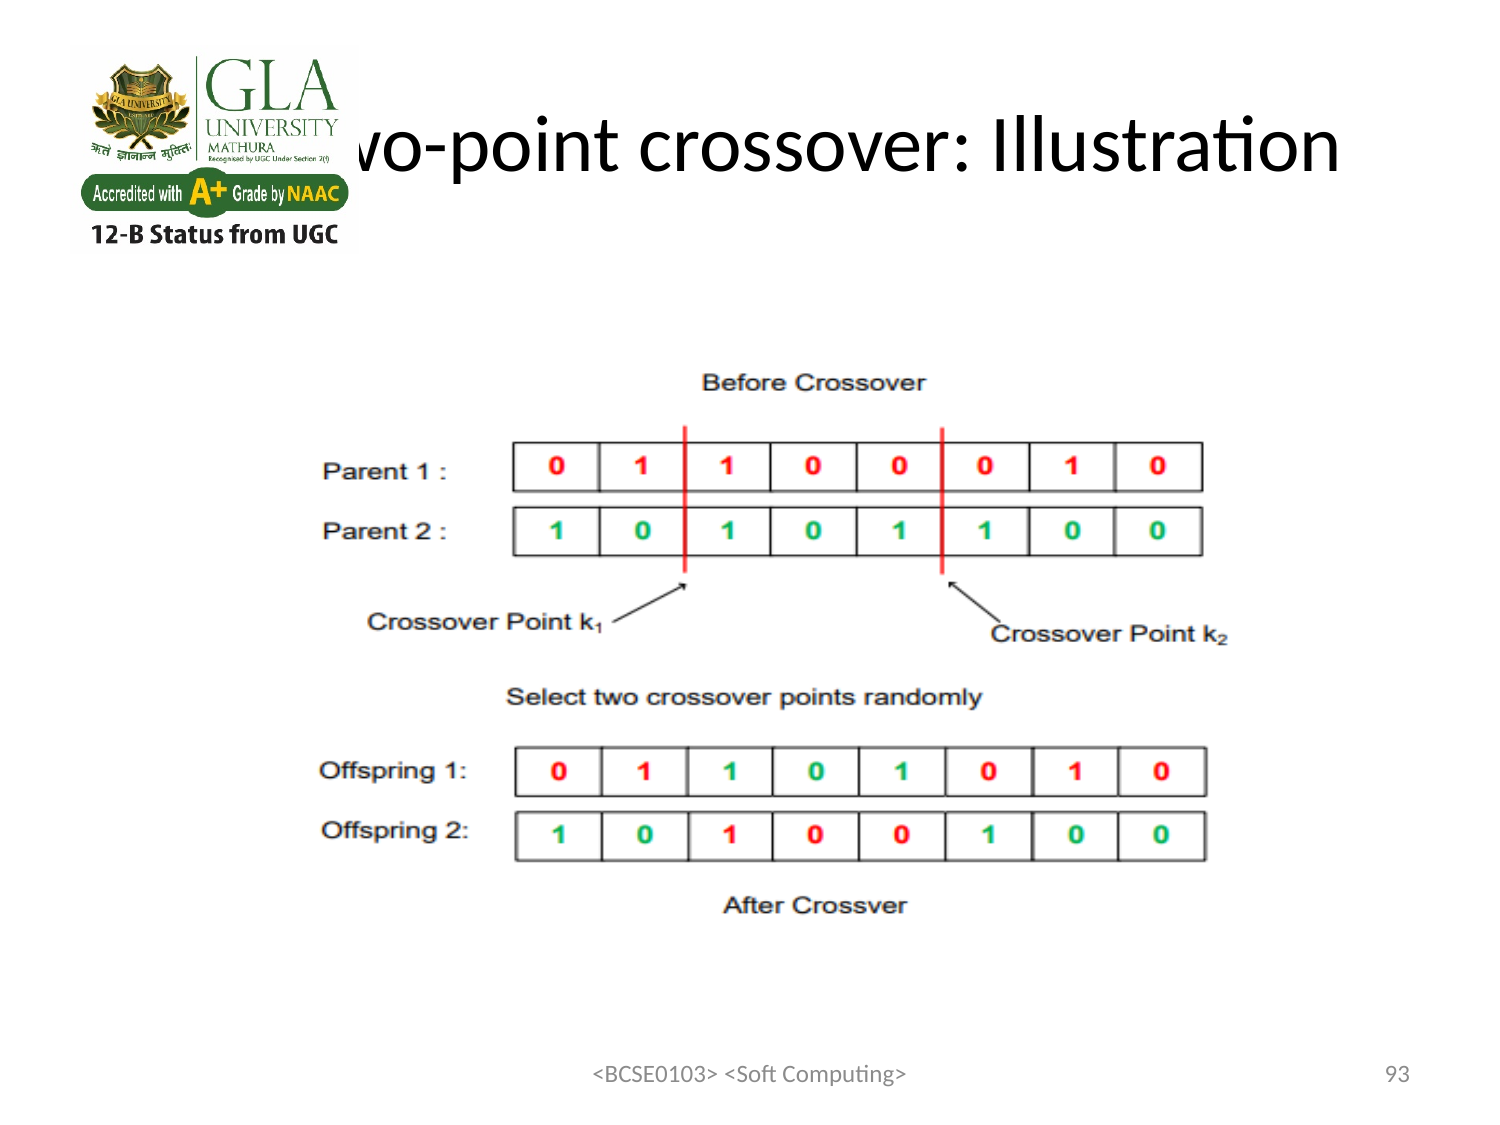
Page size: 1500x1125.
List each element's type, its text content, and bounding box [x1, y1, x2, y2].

footer <BCSE0103> <Soft Computing> [512, 1042, 988, 1103]
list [229, 326, 1353, 929]
picture [70, 45, 359, 255]
slide_number 93 [1074, 1042, 1425, 1103]
title Two-point crossover: Illustration [361, 45, 1425, 233]
